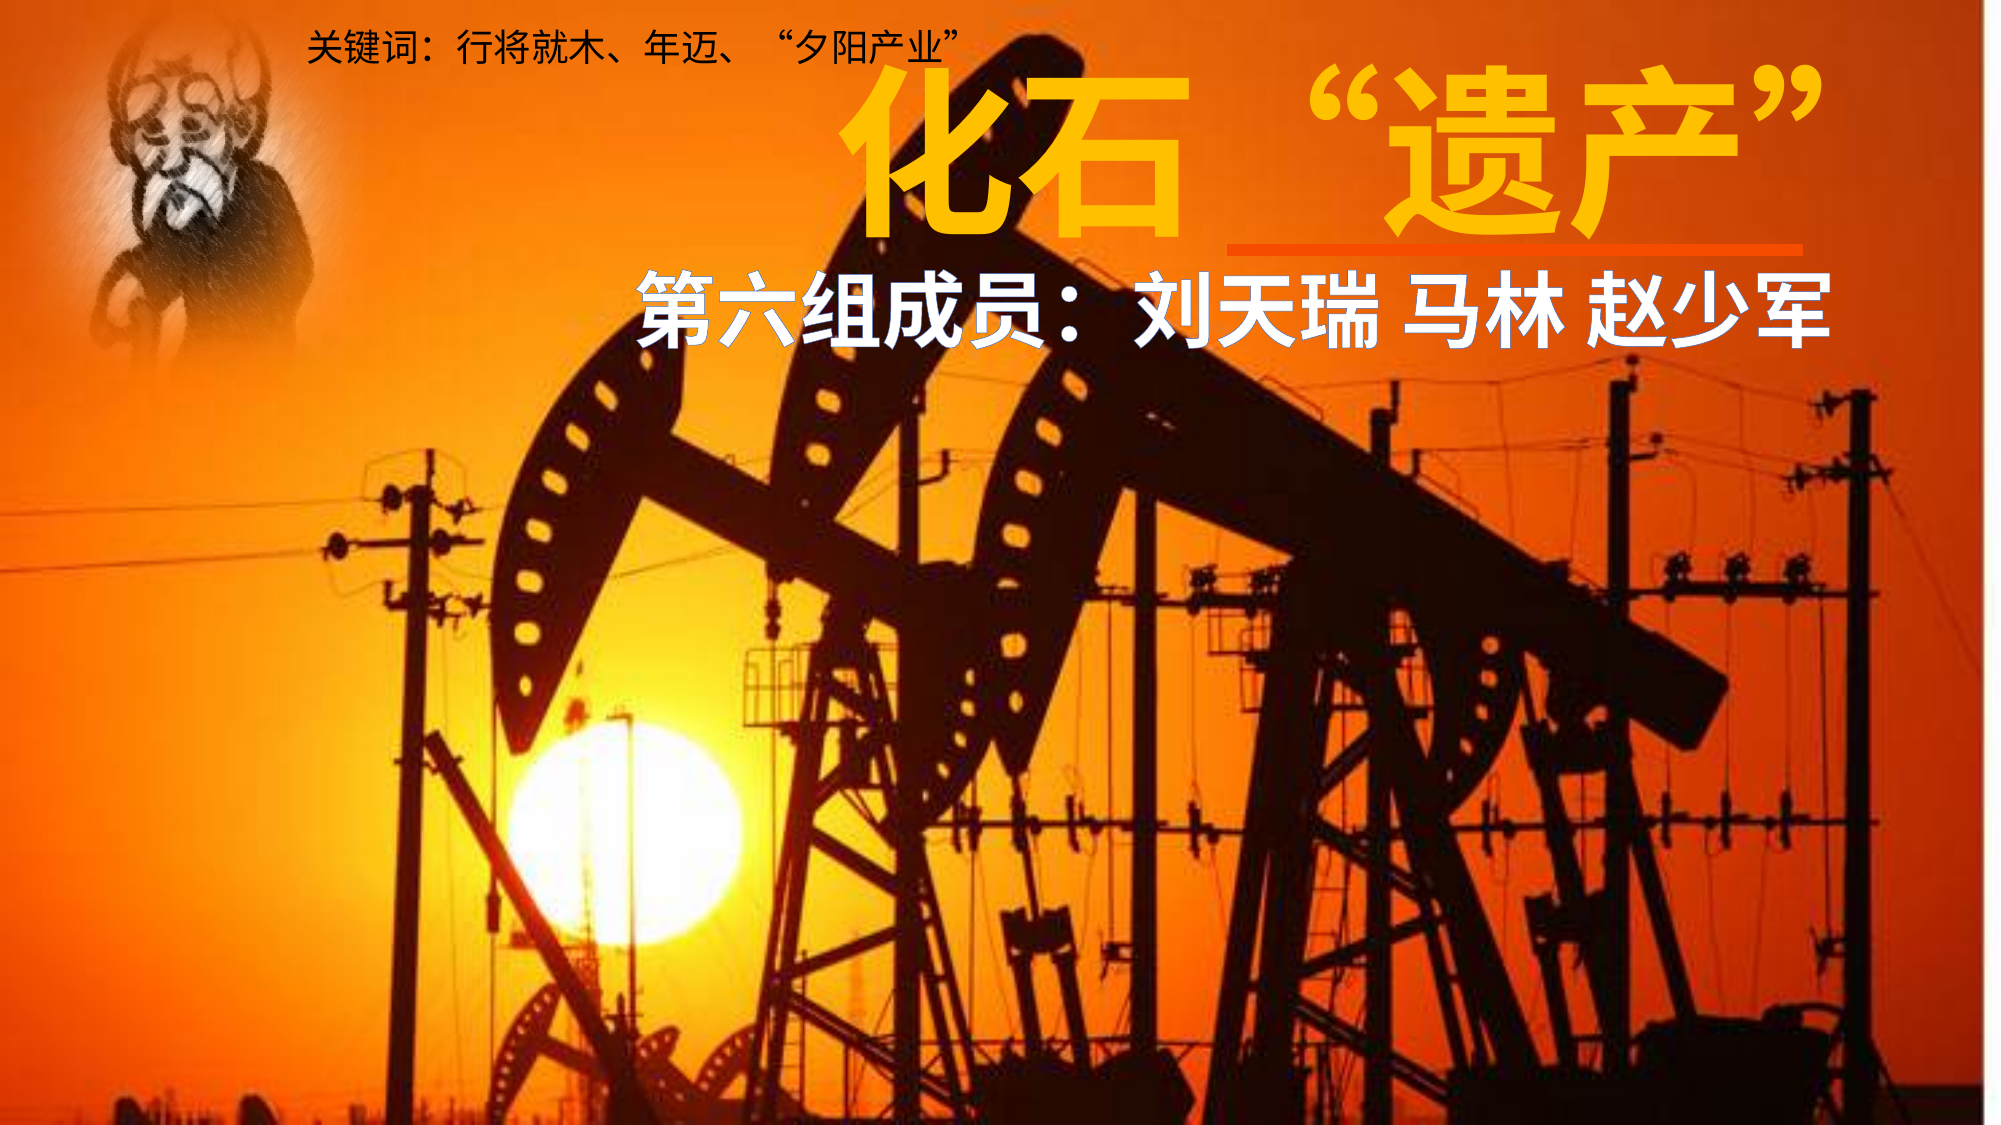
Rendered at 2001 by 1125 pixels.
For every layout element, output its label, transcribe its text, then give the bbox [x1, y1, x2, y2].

text_box 化石“遗产” 第六组成员：刘天瑞 马林 赵少军 [483, 30, 1984, 366]
picture [0, 0, 2001, 1125]
text_box 关键词：行将就木、年迈、“夕阳产业” [390, 16, 997, 77]
